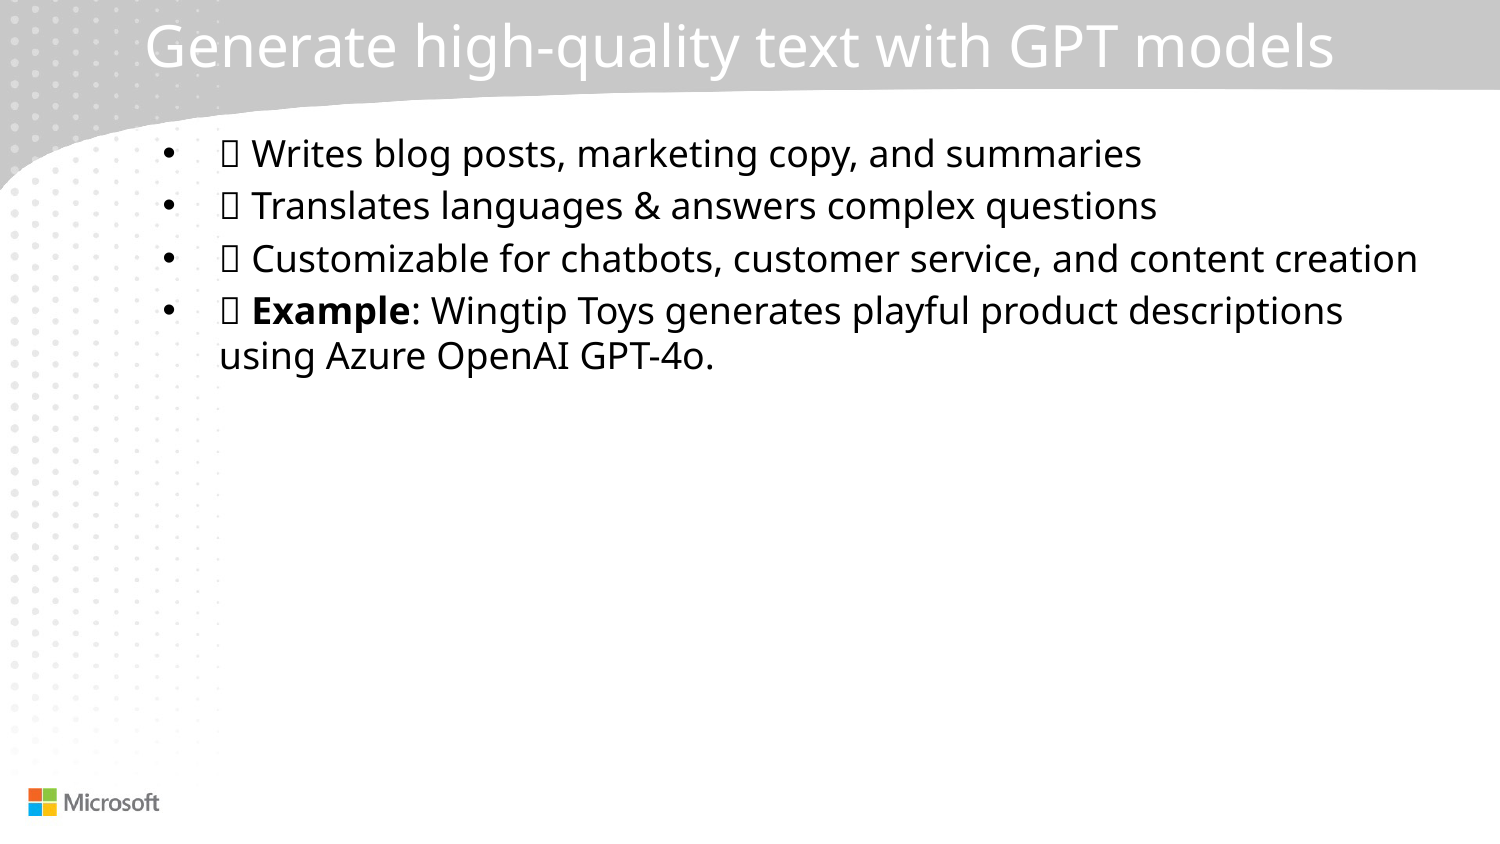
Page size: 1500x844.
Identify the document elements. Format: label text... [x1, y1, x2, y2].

picture [0, 0, 1500, 844]
title Generate high-quality text with GPT models [130, 1, 1479, 78]
list ✅ Writes blog posts, marketing copy, and summaries ✅ Translates languages & answers complex questions ✅ Customizable for chatbots, customer service, and content creation ✅ Example: Wingtip Toys generates playful product descriptions using Azure OpenAI GPT-4o. [147, 122, 1454, 830]
